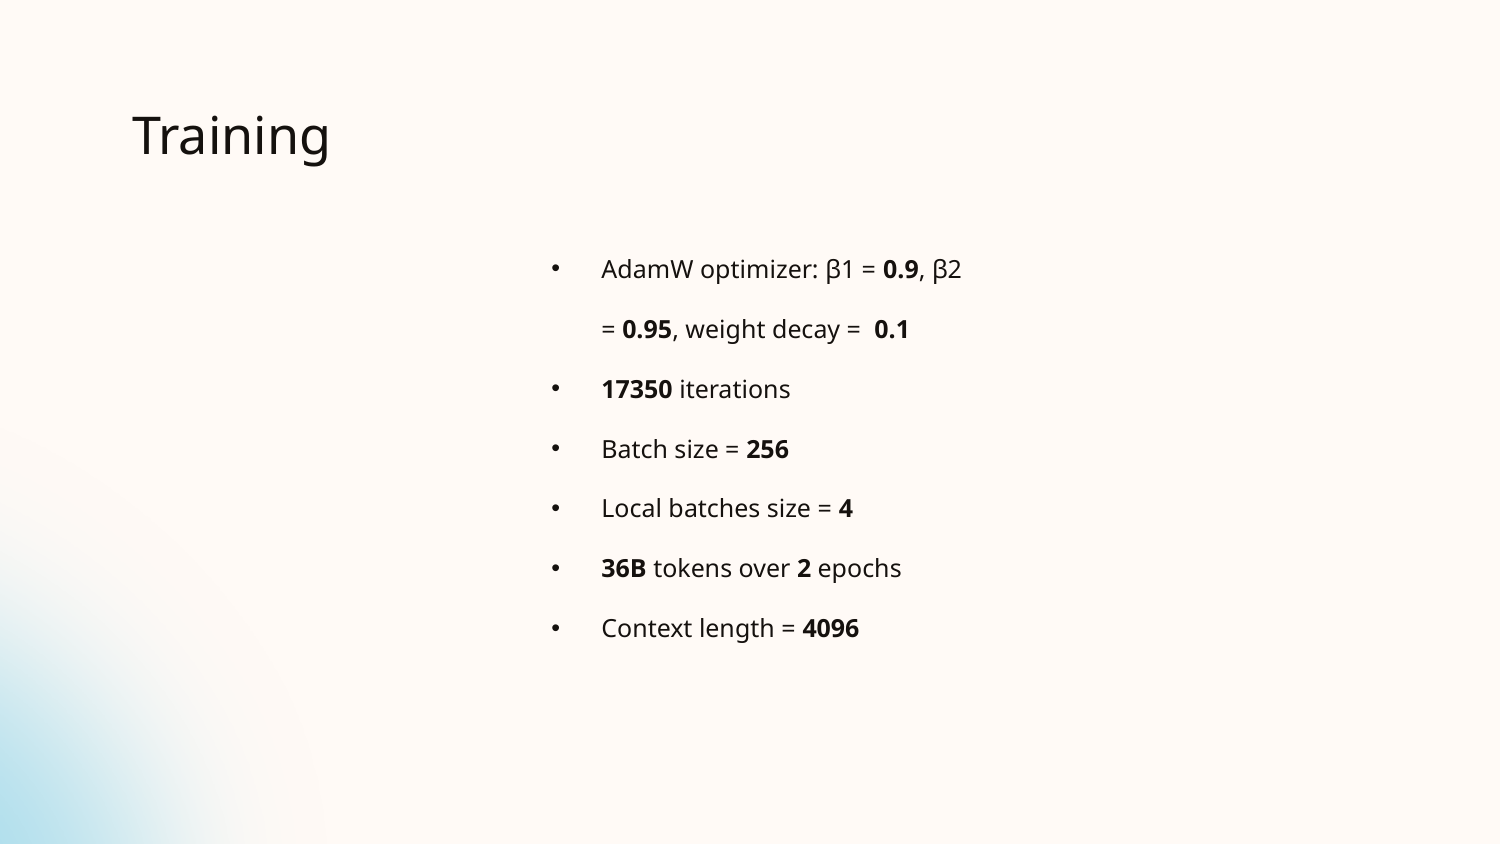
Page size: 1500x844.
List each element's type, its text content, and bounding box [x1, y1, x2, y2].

title Training [117, 87, 1383, 178]
picture [0, 104, 673, 844]
subtitle AdamW optimizer: β1 = 0.9, β2 = 0.95, weight decay = 0.1 17350 iterations Batch size = 256 Local batches size = 4 36B tokens over 2 epochs Context length = 4096 [511, 208, 989, 566]
